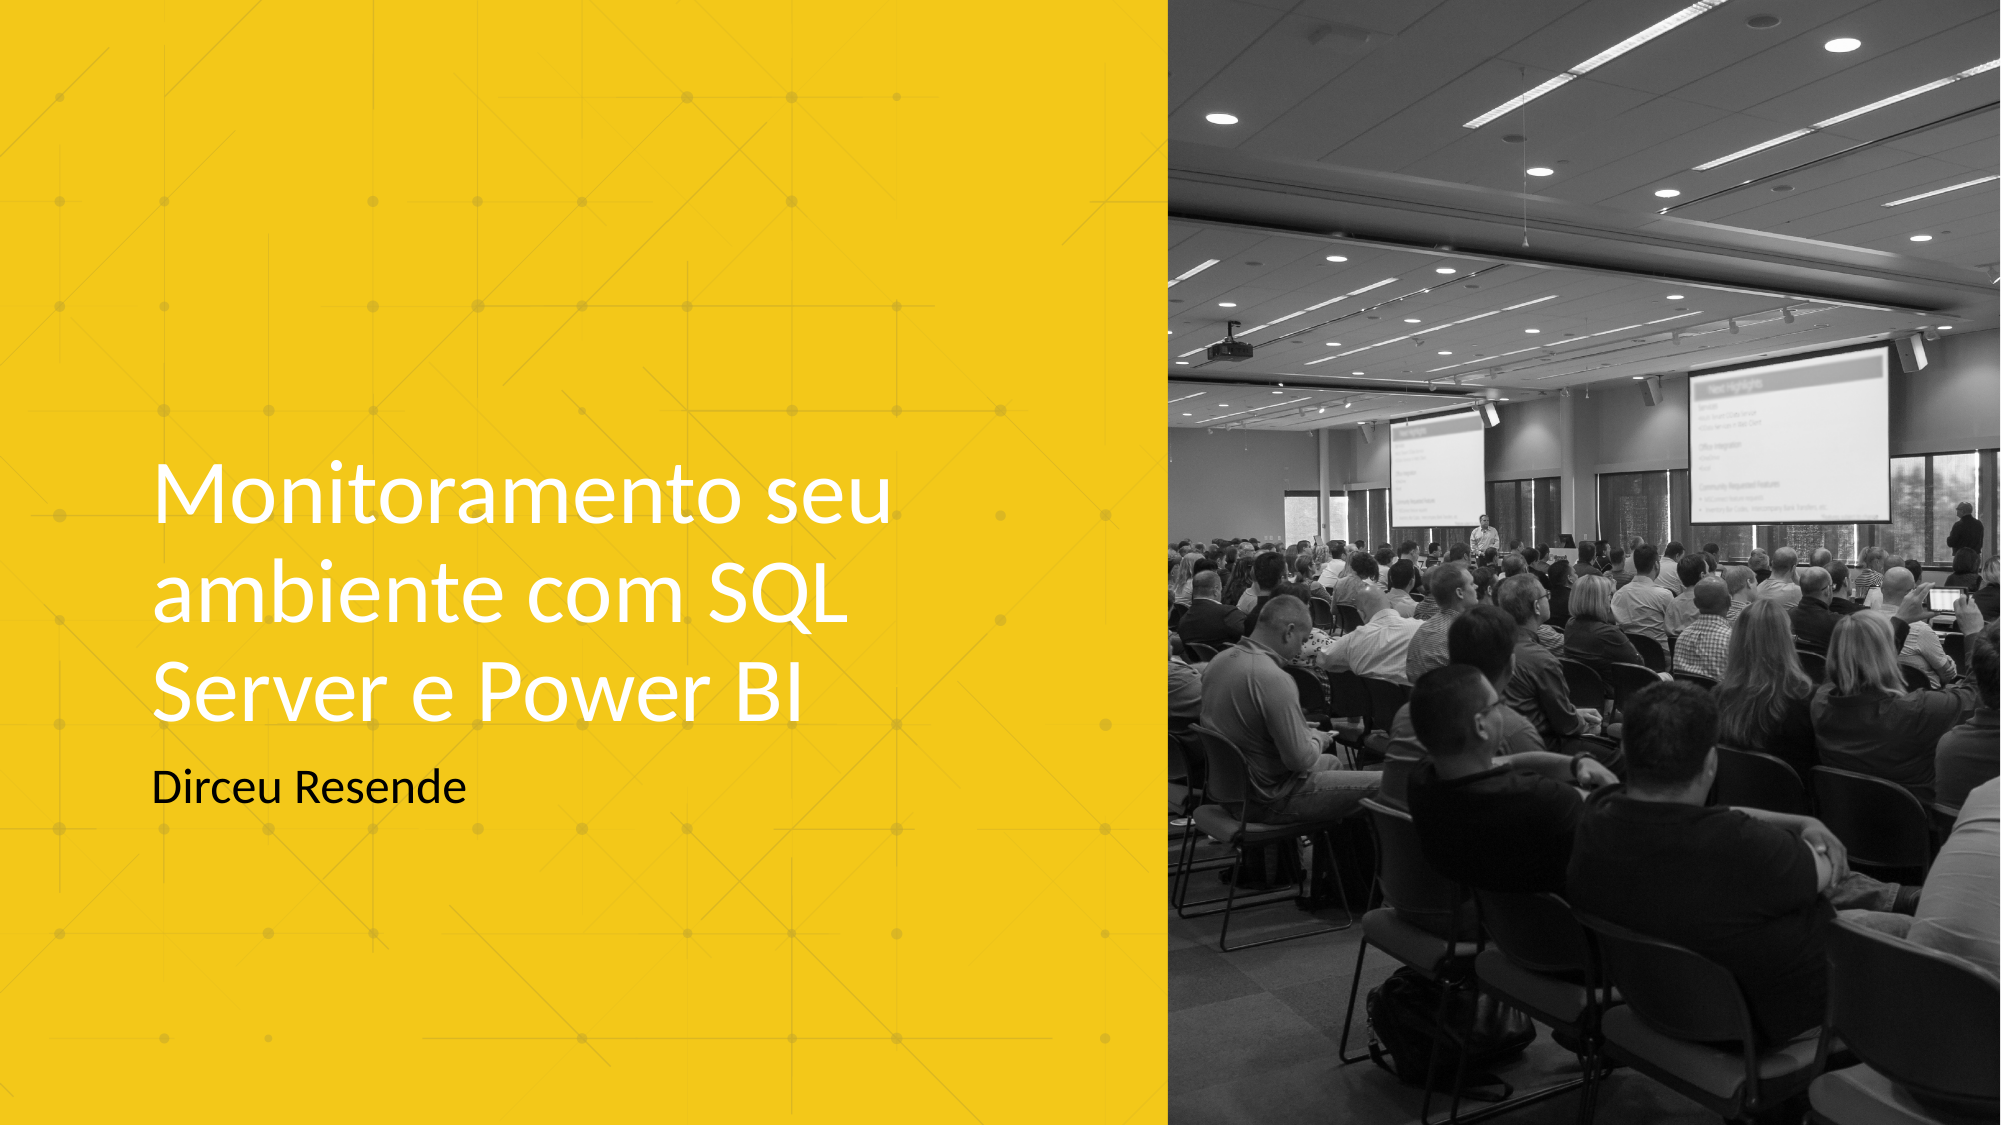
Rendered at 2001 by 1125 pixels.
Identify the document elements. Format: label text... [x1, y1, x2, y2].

picture [0, 0, 2001, 1125]
title Monitoramento seu ambiente com SQL Server e Power BI [136, 280, 1093, 749]
list Dirceu Resende [136, 752, 1093, 955]
